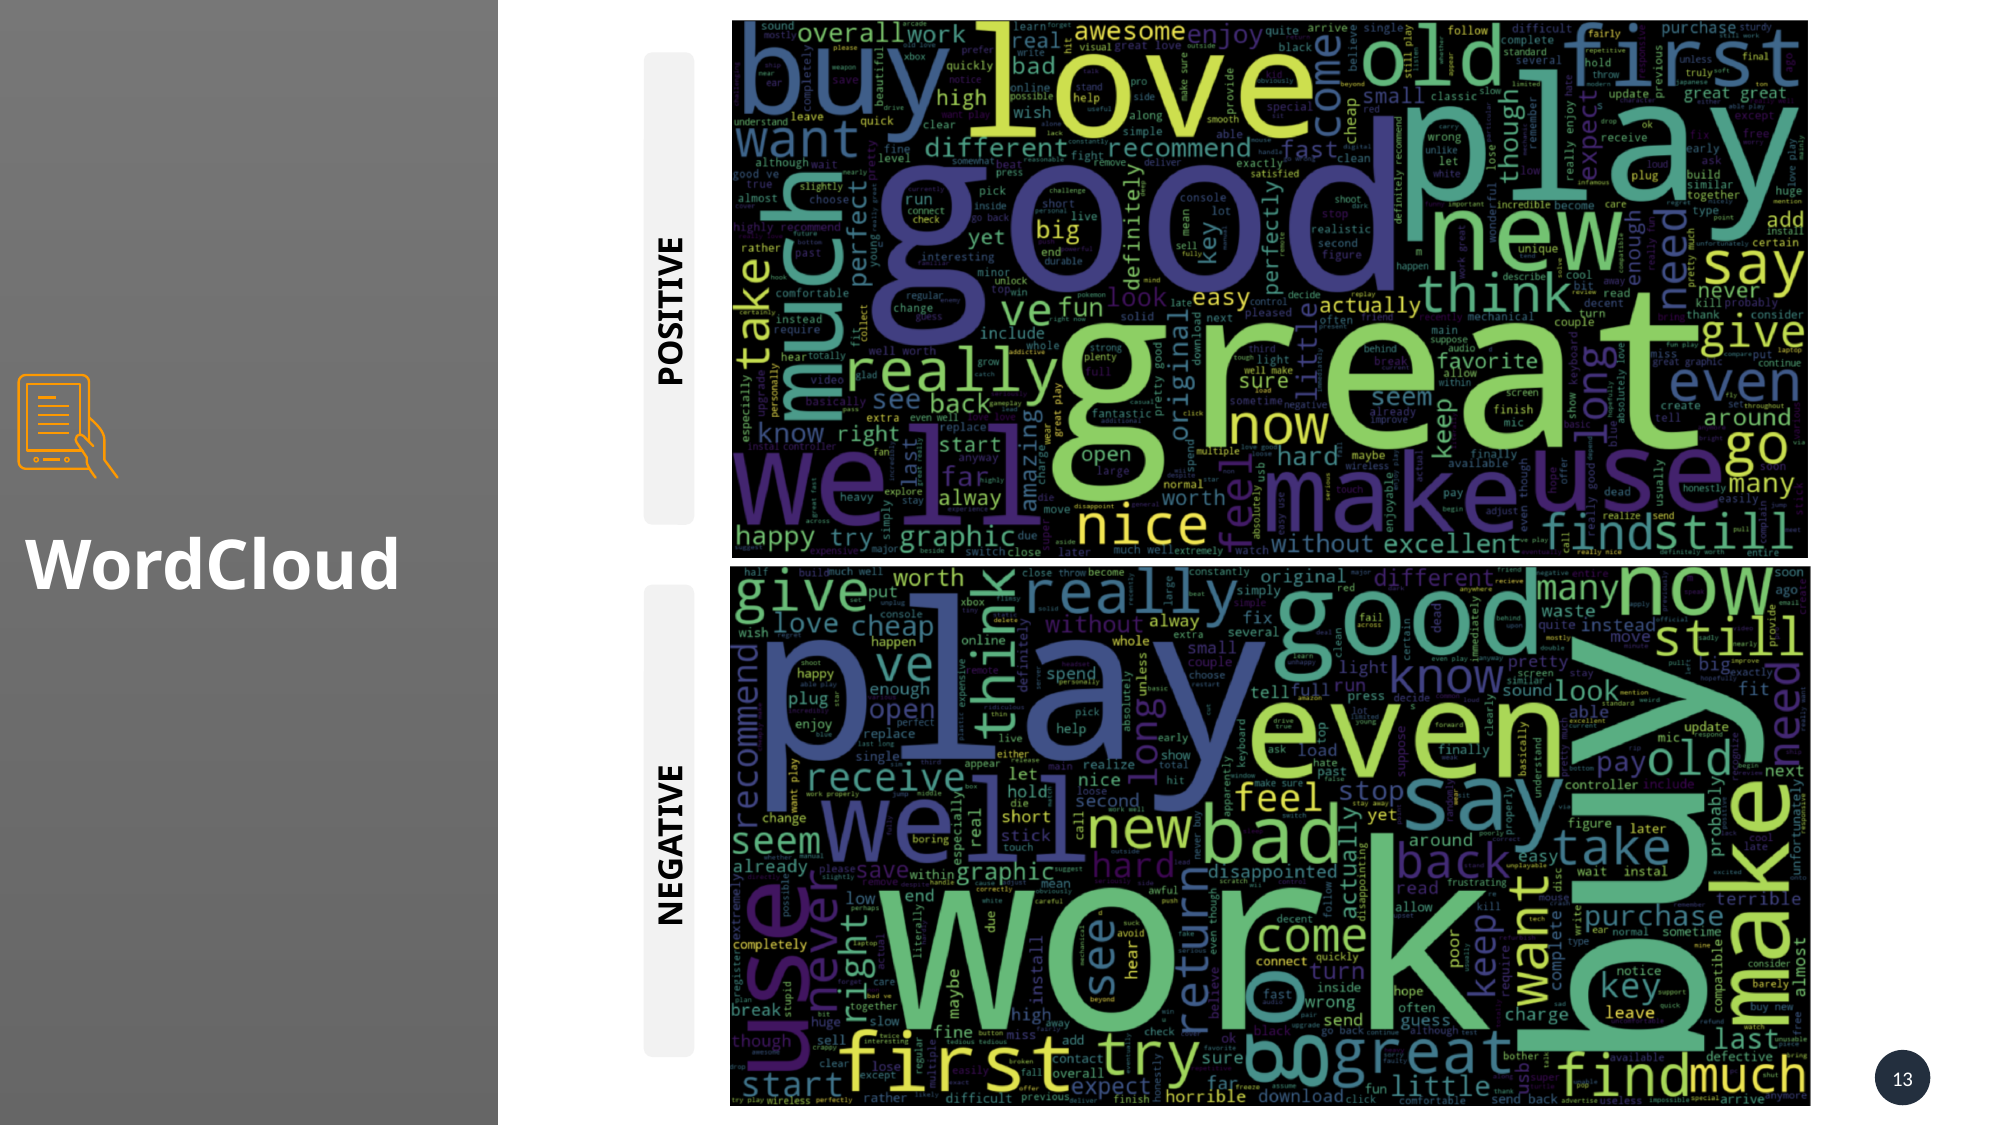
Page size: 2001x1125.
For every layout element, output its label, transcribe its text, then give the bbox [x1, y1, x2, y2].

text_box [432, 260, 732, 316]
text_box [432, 793, 730, 849]
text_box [1874, 1049, 1931, 1106]
picture [730, 565, 1811, 1107]
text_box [18, 374, 118, 478]
text_box [0, 0, 498, 1125]
picture [732, 19, 1809, 558]
text_box WordCloud [25, 520, 473, 604]
